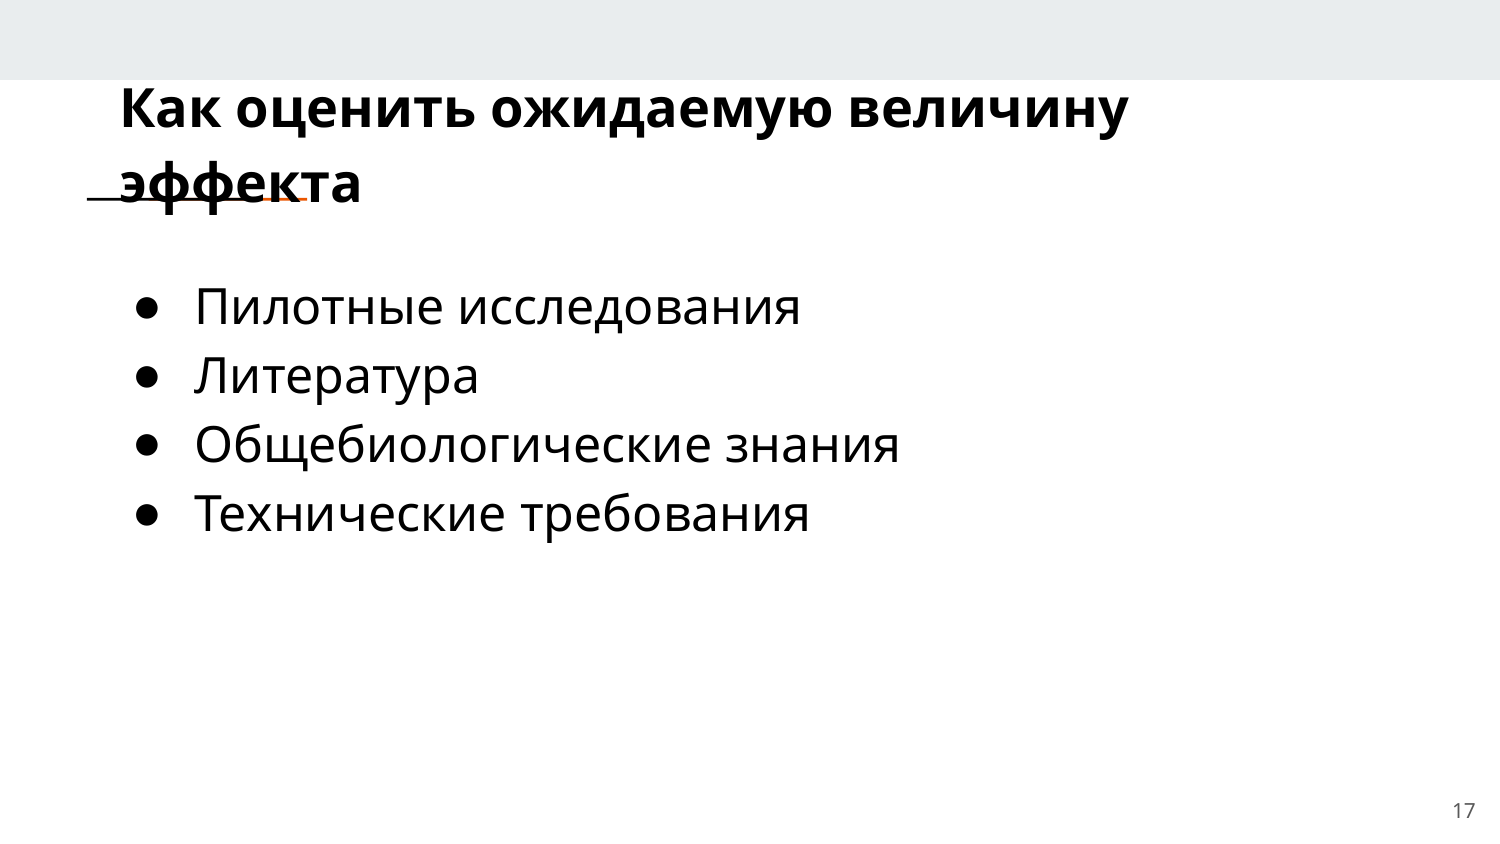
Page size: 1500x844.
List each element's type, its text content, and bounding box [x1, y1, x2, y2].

list Пилотные исследования Литература Общебиологические знания Технические требования [119, 250, 1381, 622]
slide_number <number> [1400, 779, 1491, 844]
title Как оценить ожидаемую величину эффекта [119, 49, 1381, 137]
